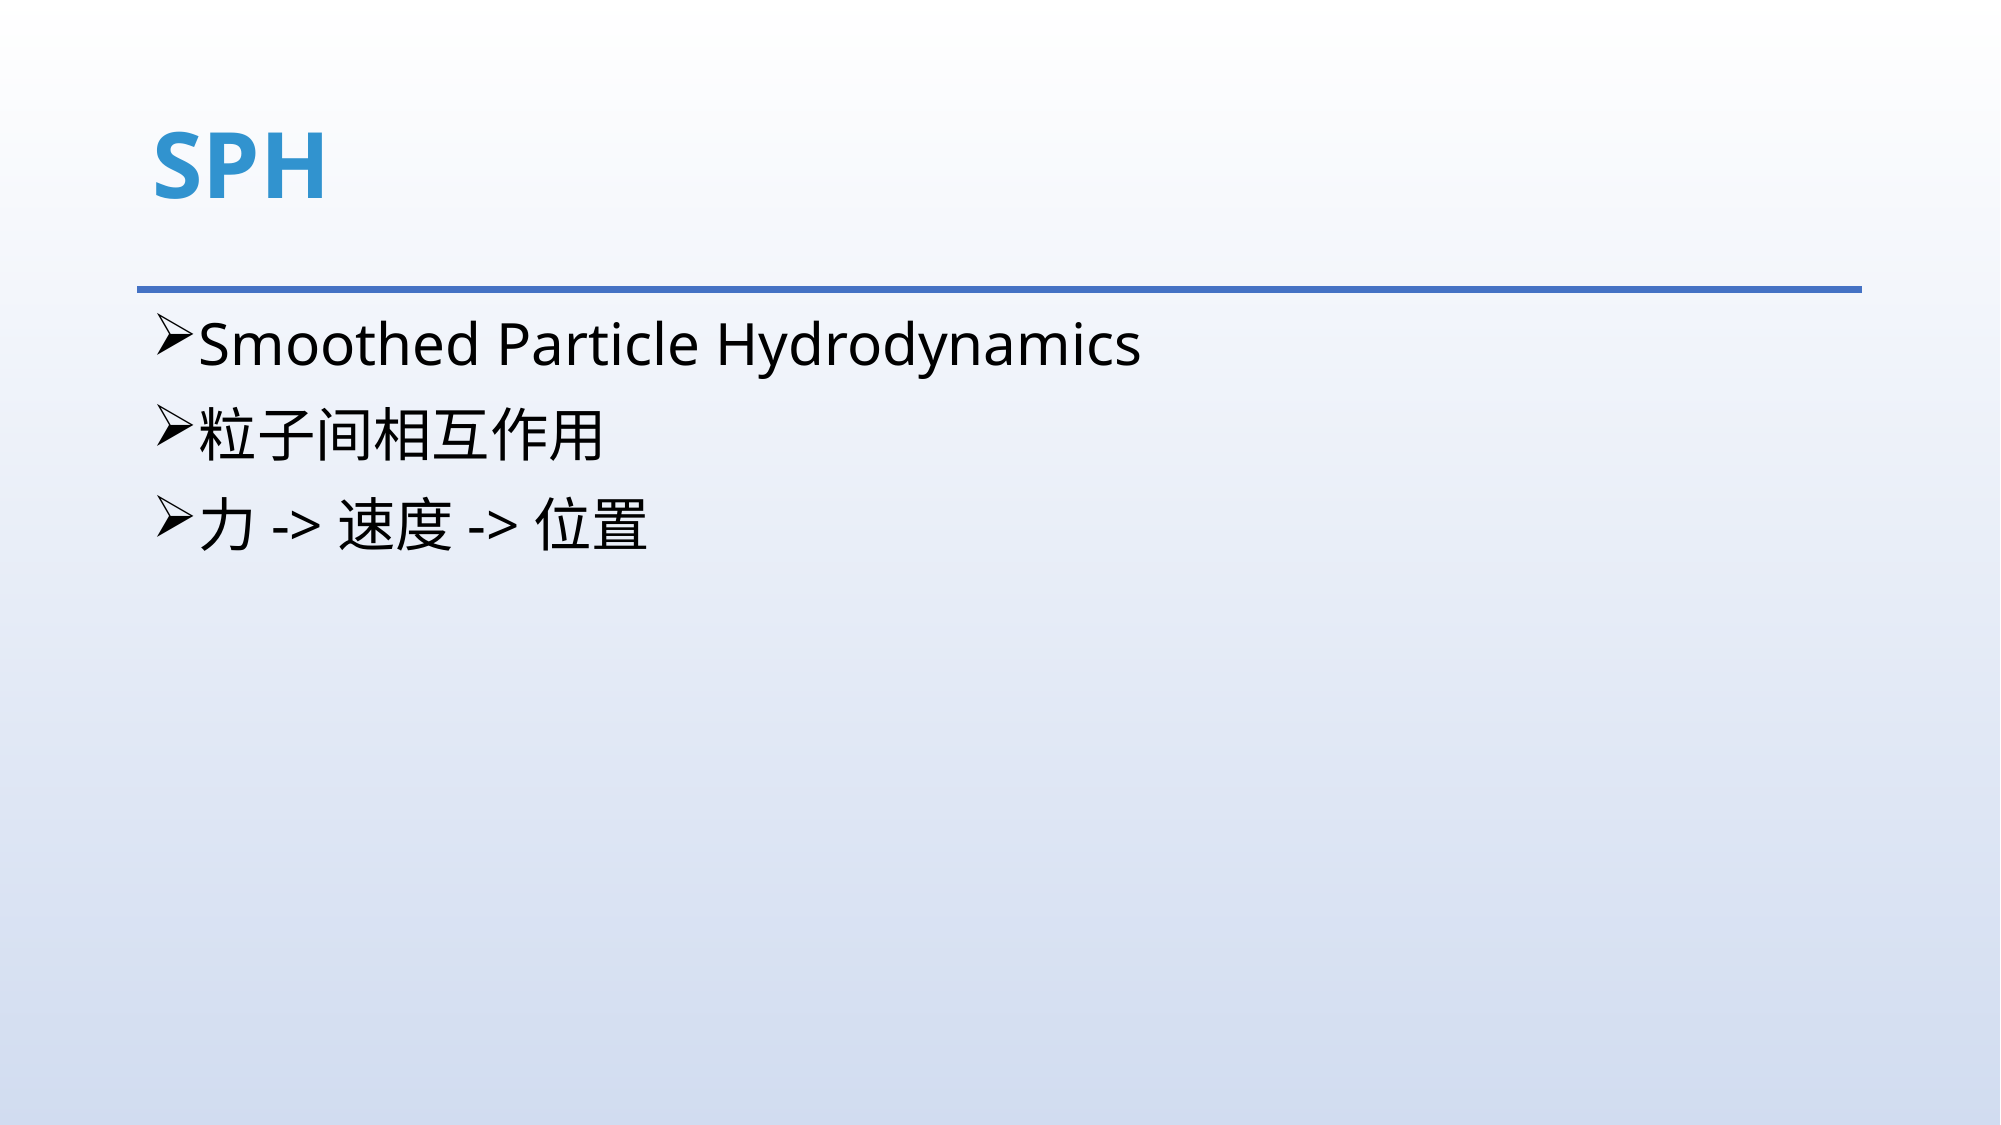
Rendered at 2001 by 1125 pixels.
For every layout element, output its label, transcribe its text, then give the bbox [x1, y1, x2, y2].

list Smoothed Particle Hydrodynamics 粒子间相互作用 力->速度->位置 [137, 299, 1863, 1014]
title SPH [137, 59, 1863, 278]
